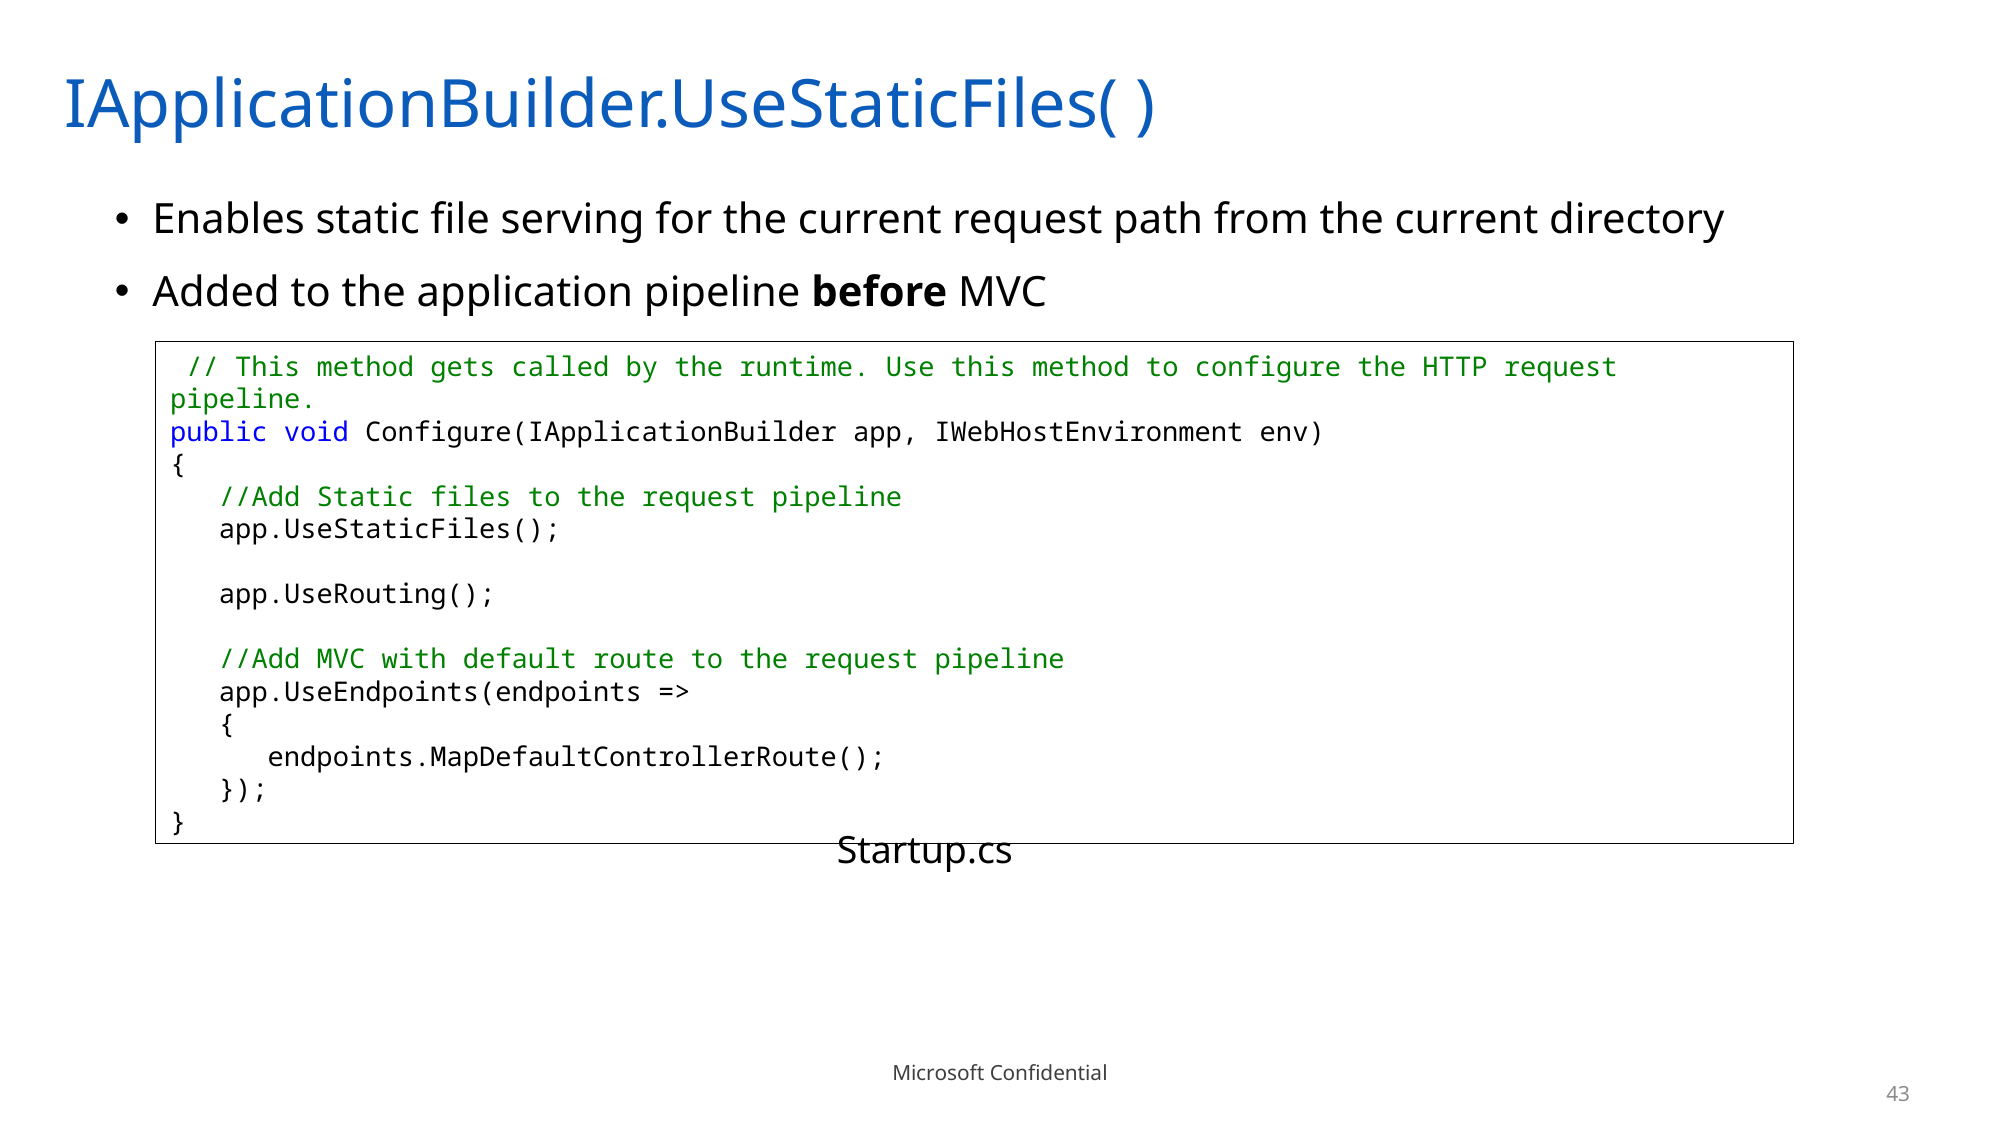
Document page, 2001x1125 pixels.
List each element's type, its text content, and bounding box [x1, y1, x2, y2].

title IApplicationBuilder.UseStaticFiles( ) [49, 49, 1899, 162]
slide_number 43 [1475, 1065, 1925, 1125]
list Enables static file serving for the current request path from the current directory Added to the application pipeline before MVC [99, 190, 1933, 1004]
text_box // This method gets called by the runtime. Use this method to configure the HTTP request pipeline. public void Configure(IApplicationBuilder app, IWebHostEnvironment env) { //Add Static files to the request pipeline app.UseStaticFiles(); app.UseRouting(); //Add MVC with default route to the request pipeline app.UseEndpoints(endpoints => { endpoints.MapDefaultControllerRoute(); }); } [155, 341, 1793, 844]
text_box Startup.cs [687, 844, 1163, 879]
